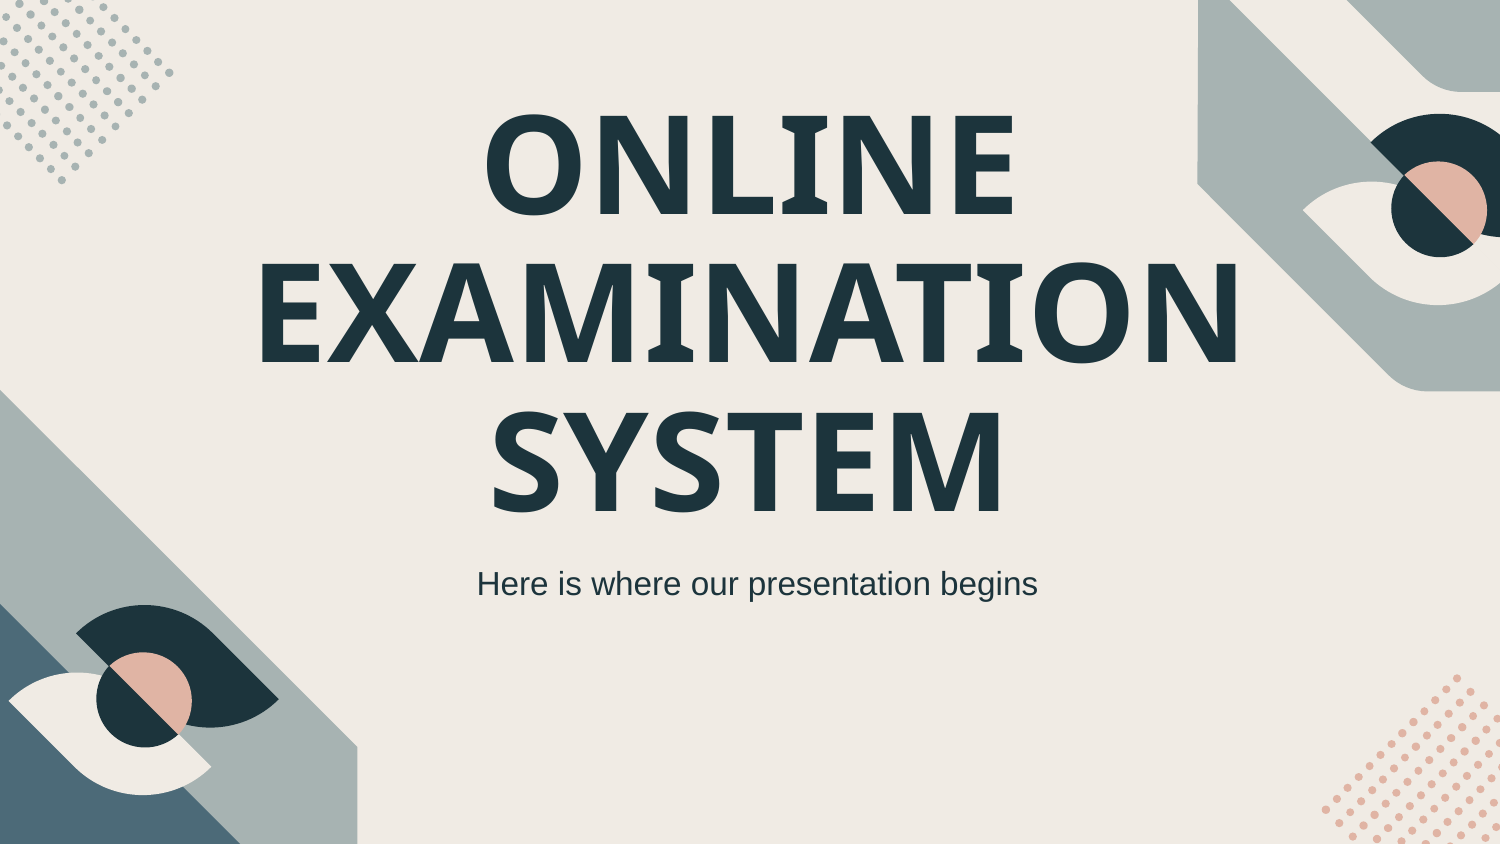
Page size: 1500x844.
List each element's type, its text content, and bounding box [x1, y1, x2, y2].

subtitle Here is where our presentation begins [362, 559, 1313, 618]
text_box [1197, 0, 1500, 392]
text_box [0, 388, 358, 844]
title ONLINE EXAMINATION SYSTEM [187, 207, 1313, 549]
